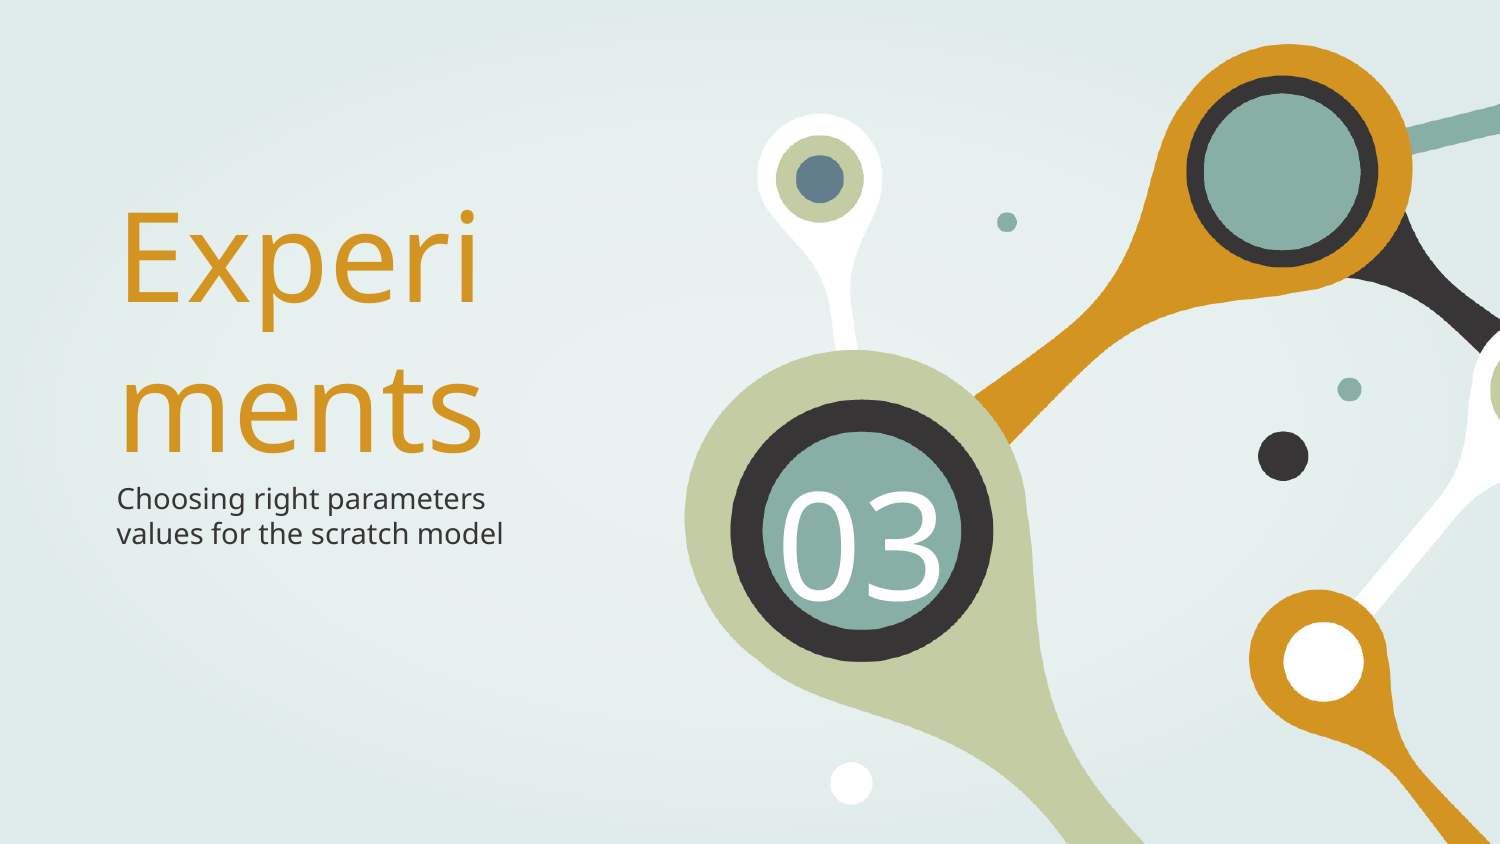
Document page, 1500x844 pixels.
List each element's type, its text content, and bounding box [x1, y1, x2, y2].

title Experiments [101, 368, 552, 493]
title 03 [678, 492, 1047, 588]
subtitle Choosing right parameters values for the scratch model [101, 465, 522, 561]
picture [0, 0, 1500, 844]
